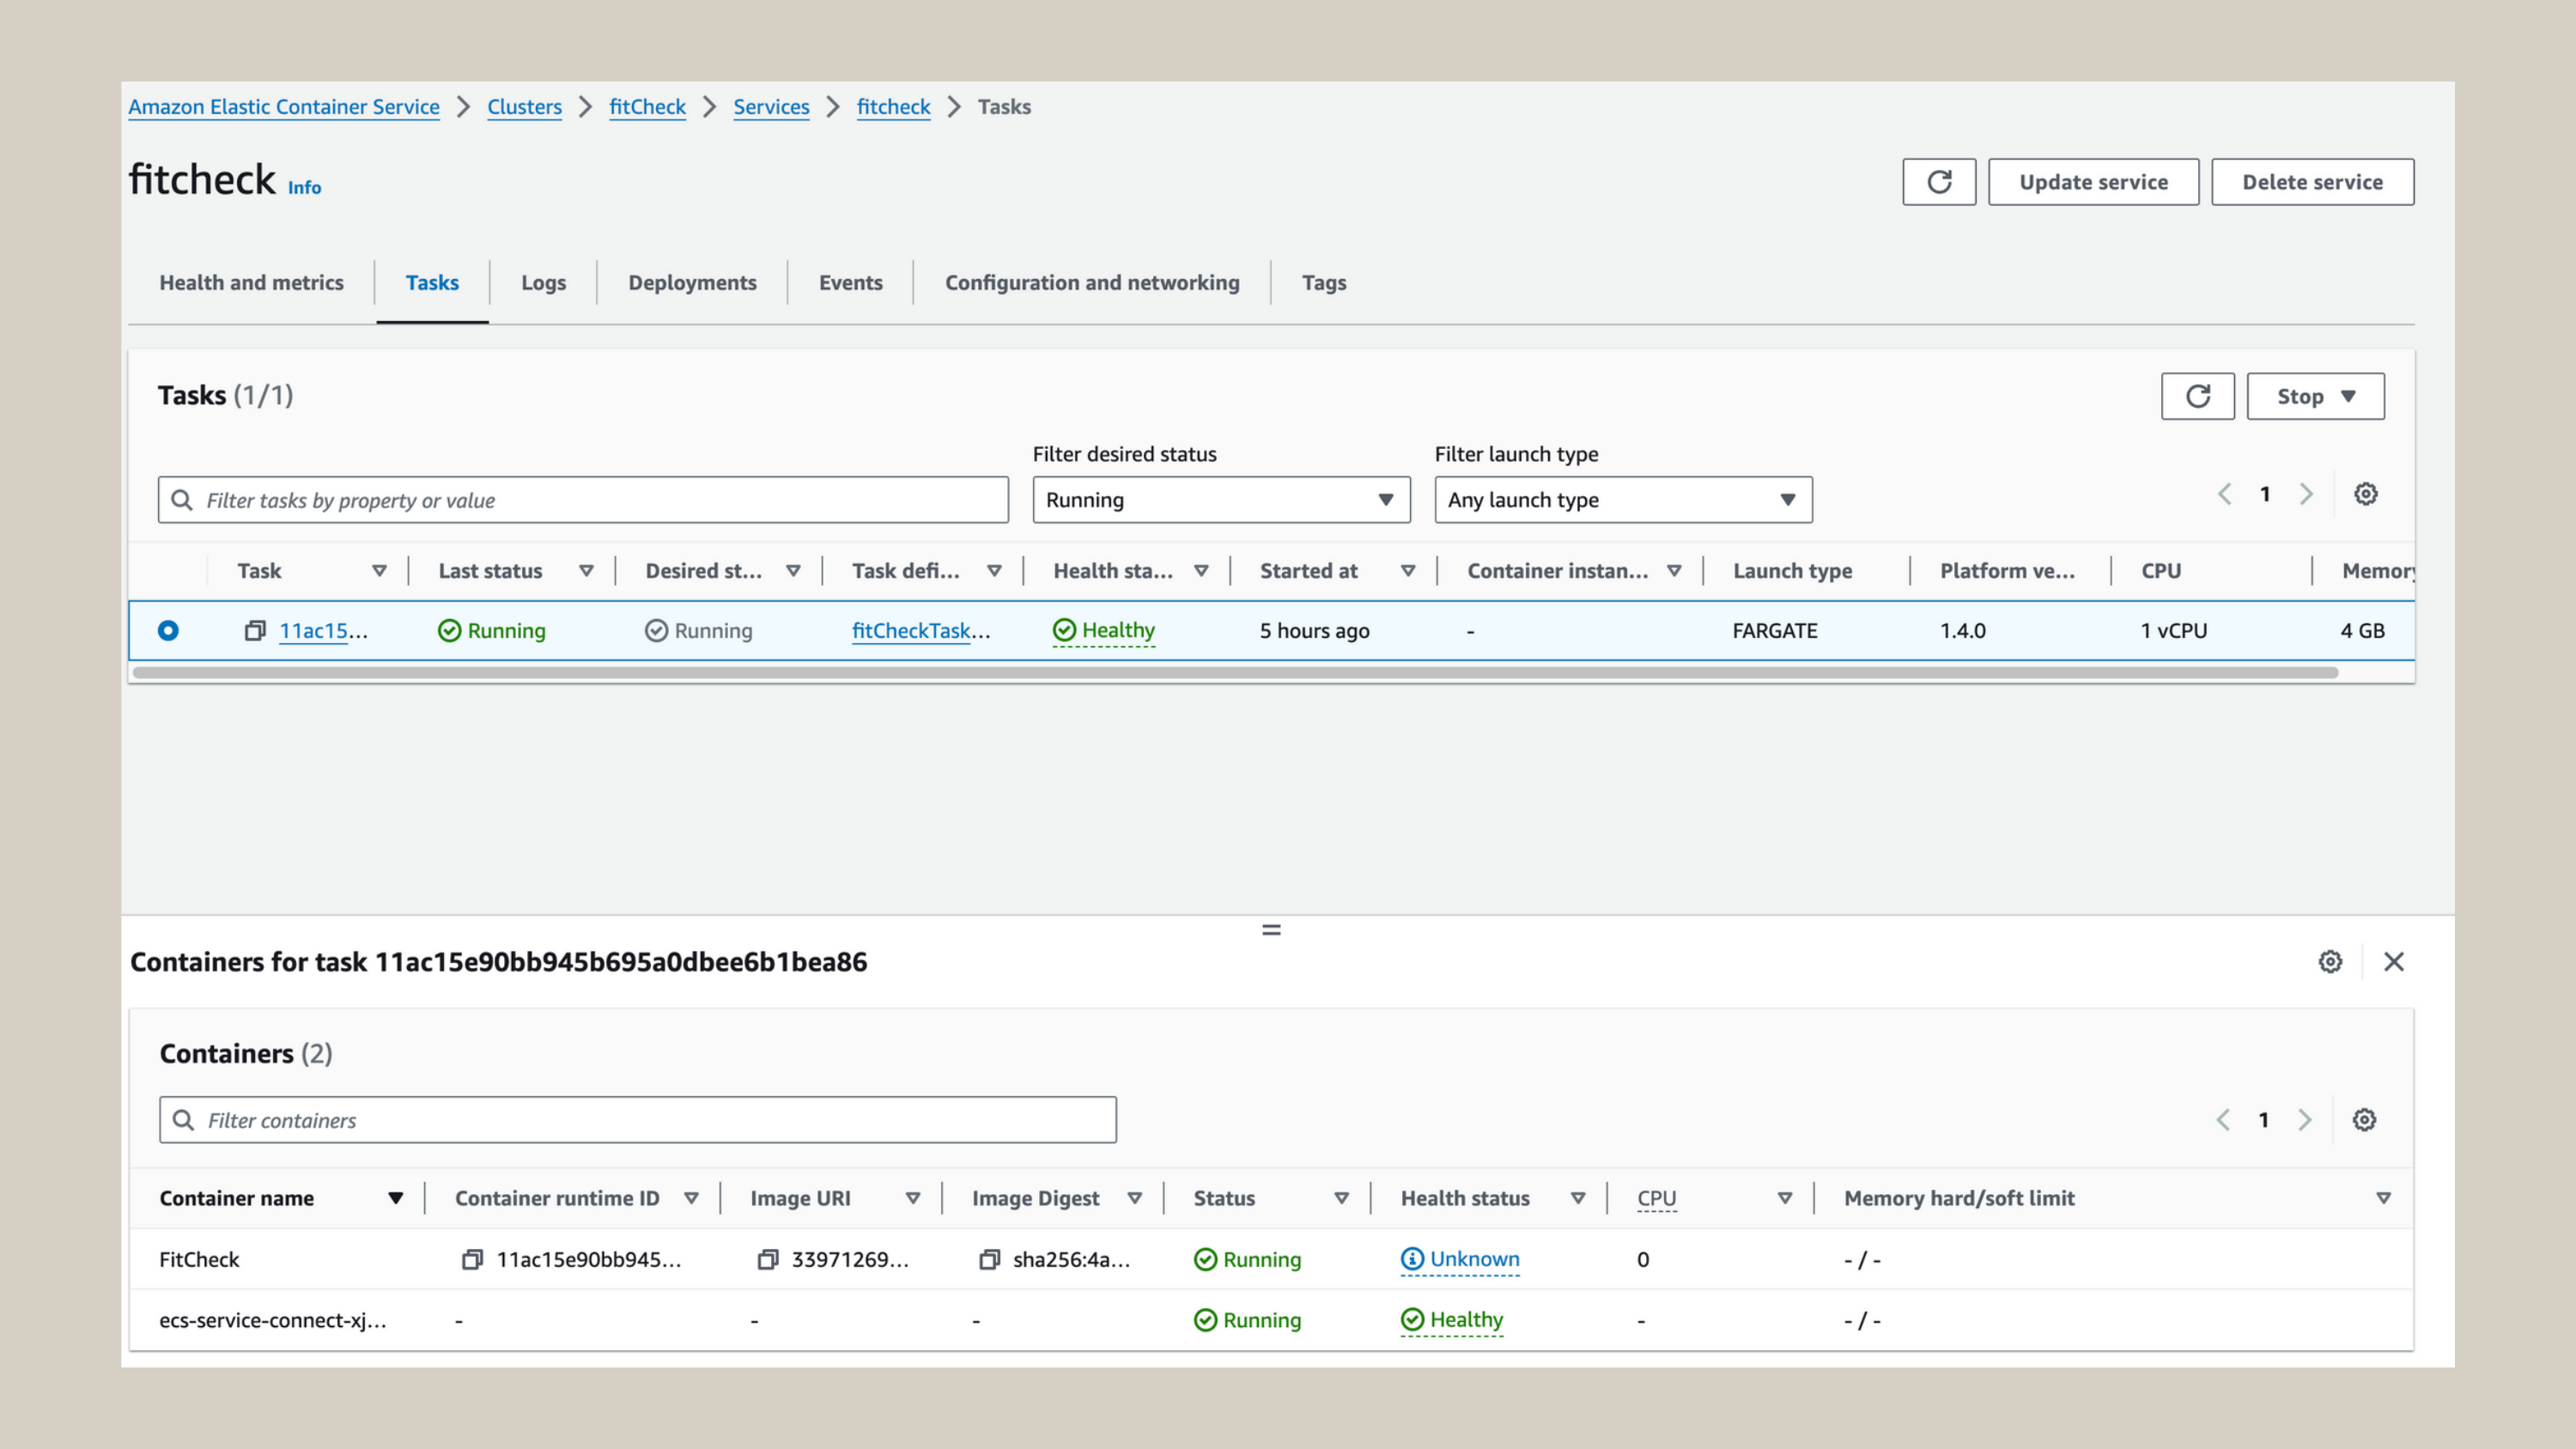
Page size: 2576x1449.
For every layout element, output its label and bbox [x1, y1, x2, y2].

text_box [121, 82, 2455, 1367]
